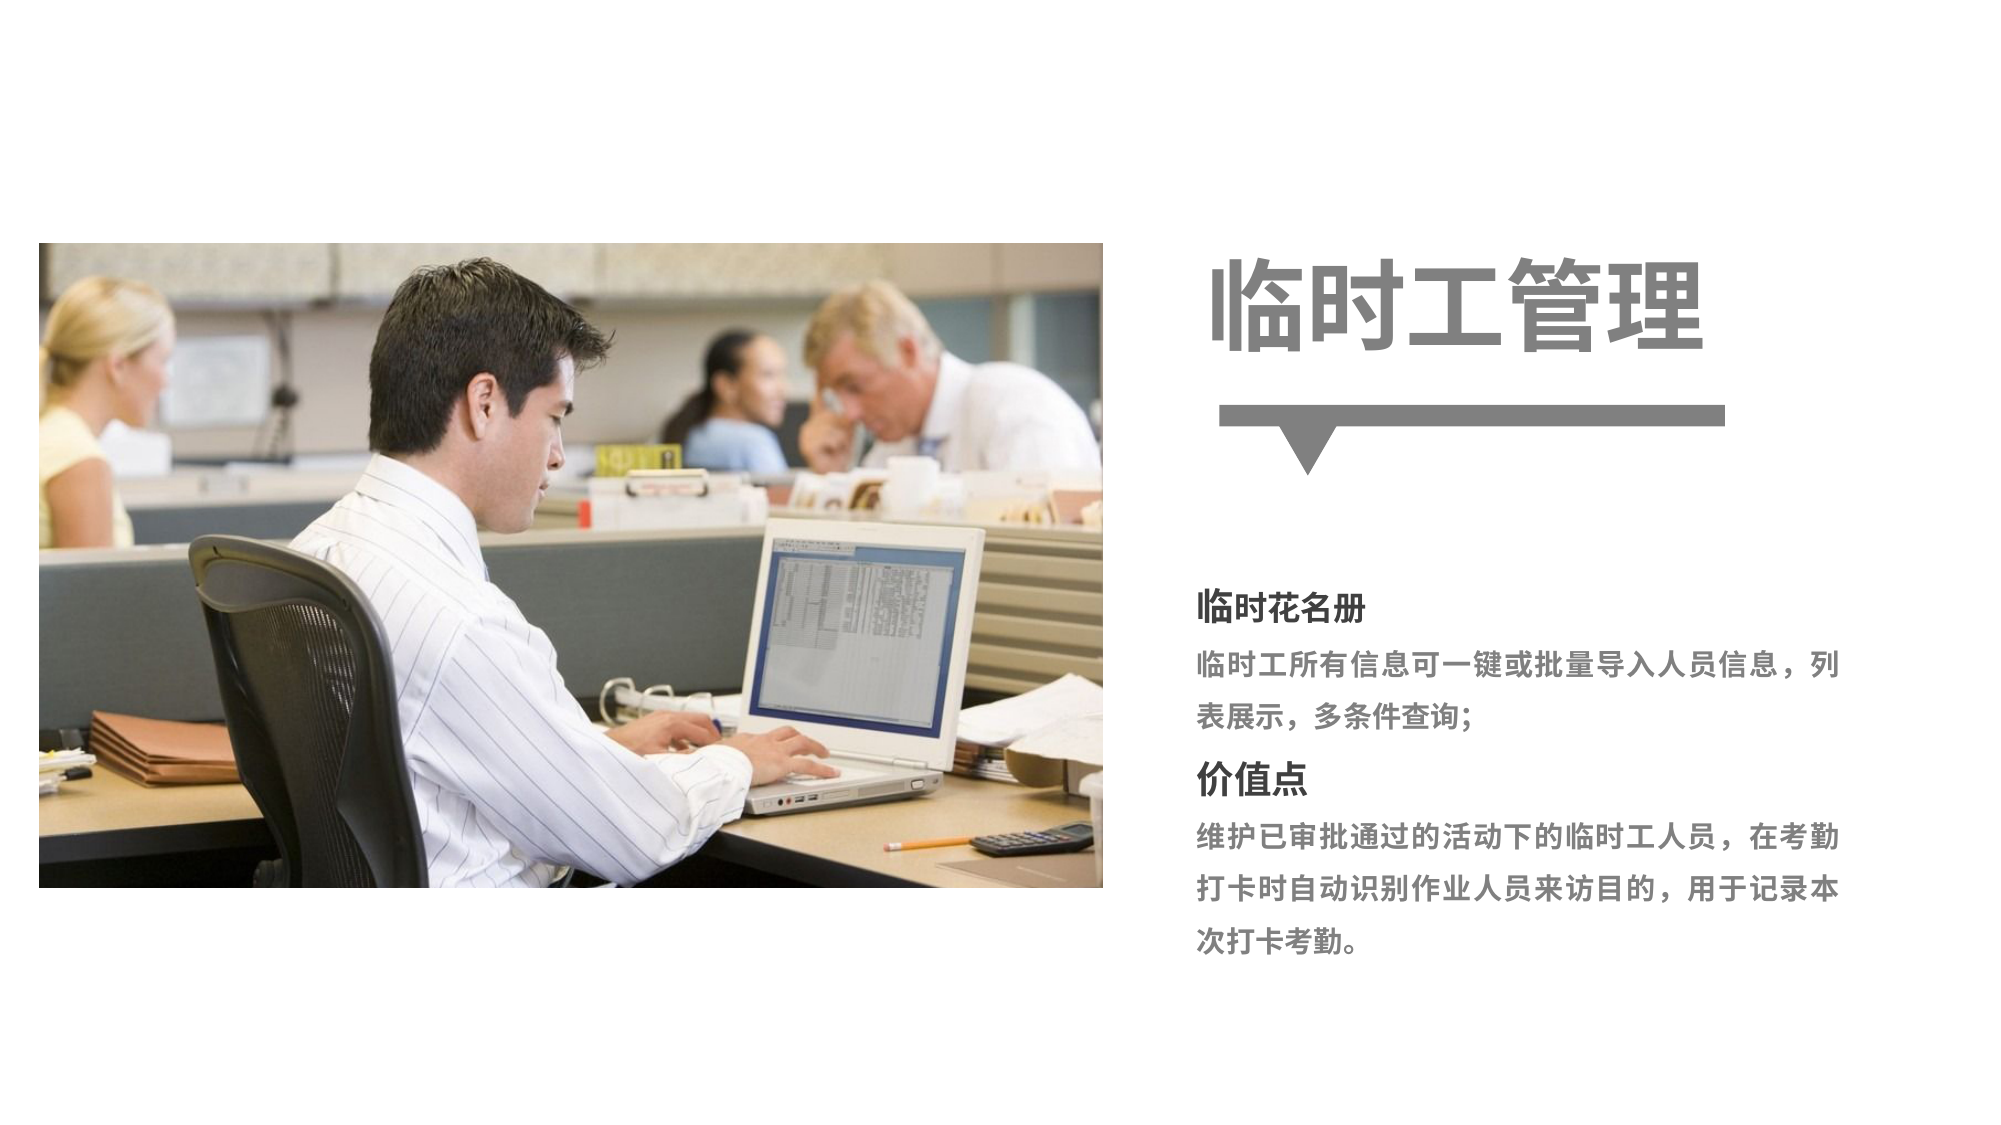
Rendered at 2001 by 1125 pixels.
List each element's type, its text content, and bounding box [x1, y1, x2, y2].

text_box 临时花名册 临时工所有信息可一键或批量导入人员信息，列表展示，多条件查询； 价值点 维护已审批通过的活动下的临时工人员，在考勤打卡时自动识别作业人员来访目的，用于记录本次打卡考勤。 [1182, 553, 1856, 966]
text_box [1271, 415, 1344, 478]
text_box 临时工管理 [1191, 236, 1768, 372]
text_box [1218, 404, 1726, 427]
picture [38, 243, 1103, 888]
